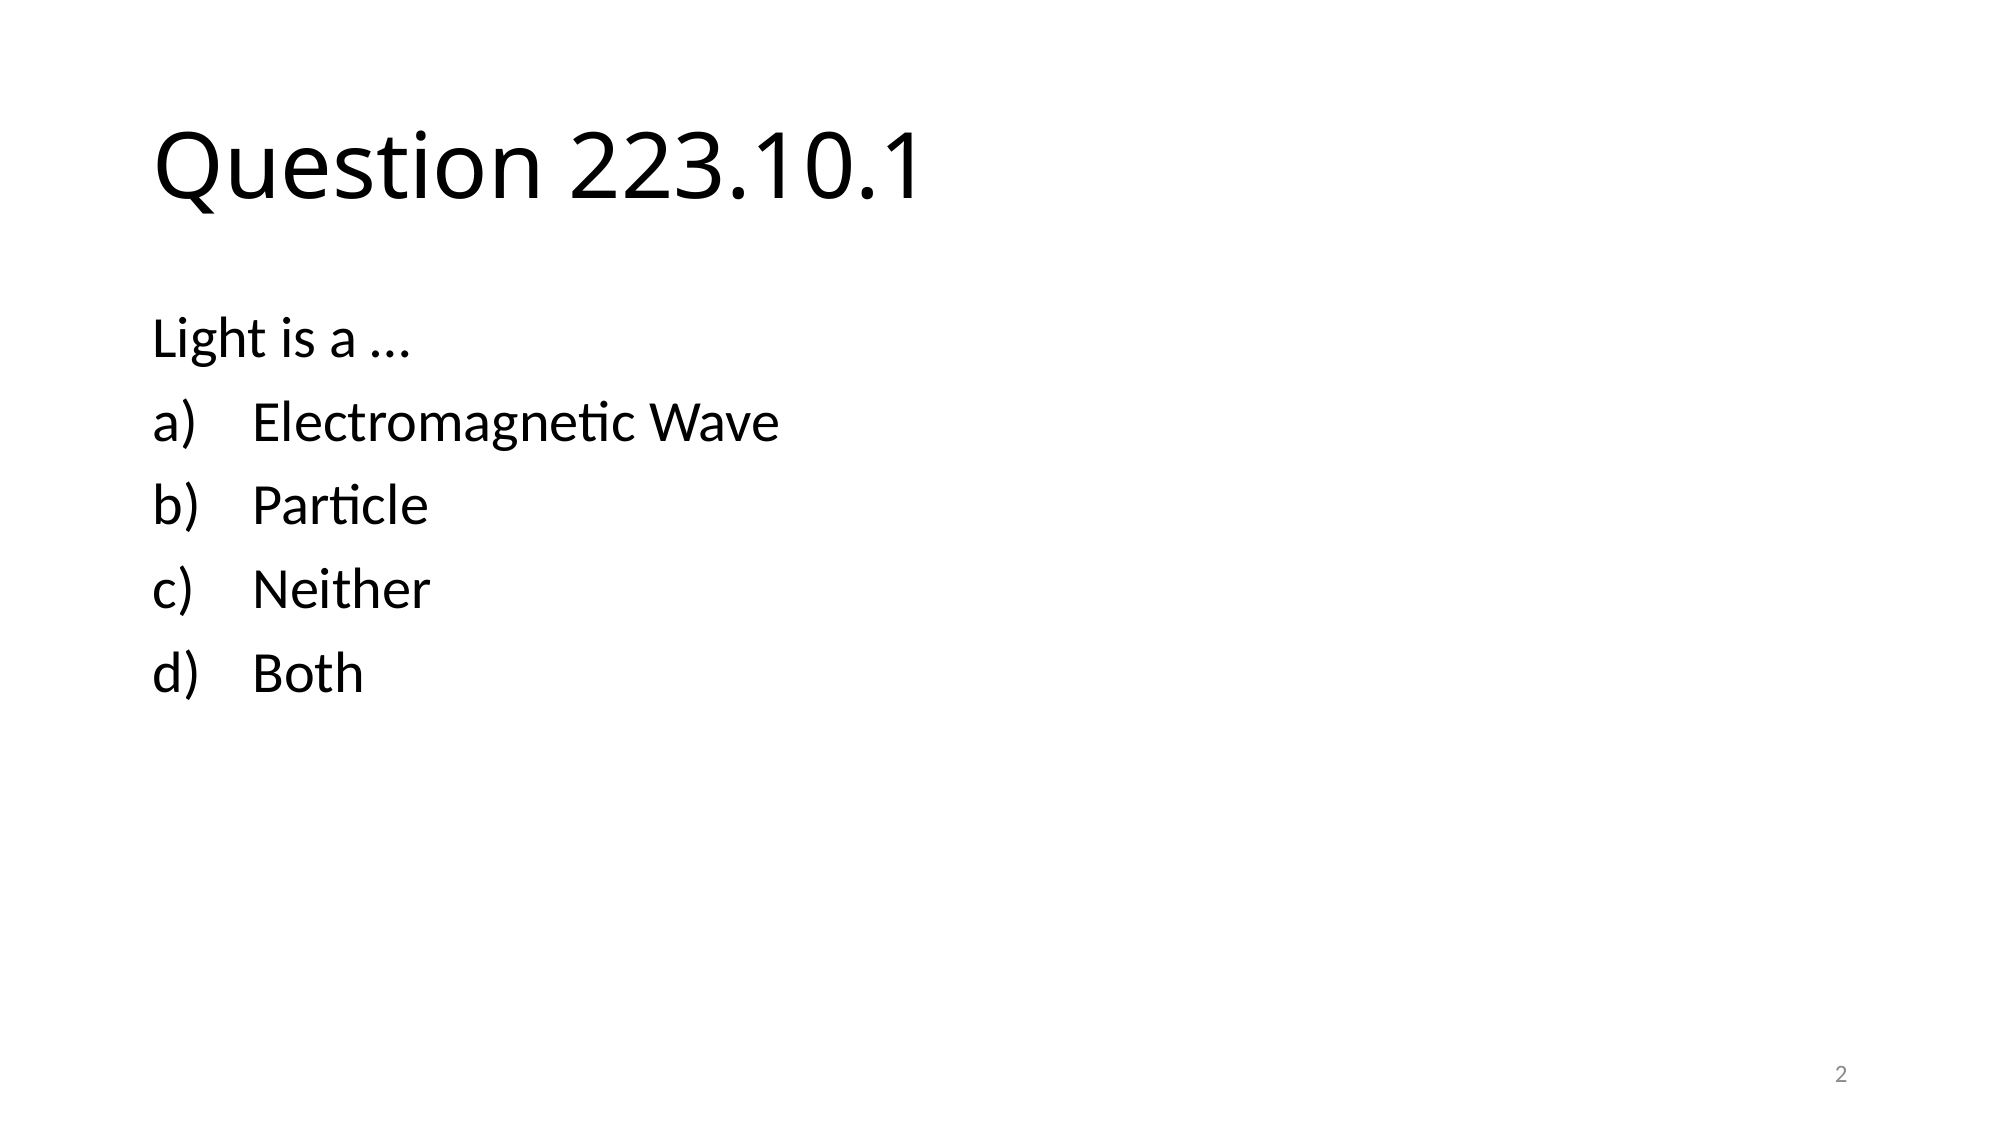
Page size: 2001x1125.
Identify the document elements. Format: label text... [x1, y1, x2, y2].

title Question 223.10.1 [137, 59, 1863, 278]
slide_number 2 [1412, 1042, 1863, 1103]
list Light is a … Electromagnetic Wave Particle Neither Both [137, 299, 1863, 1014]
